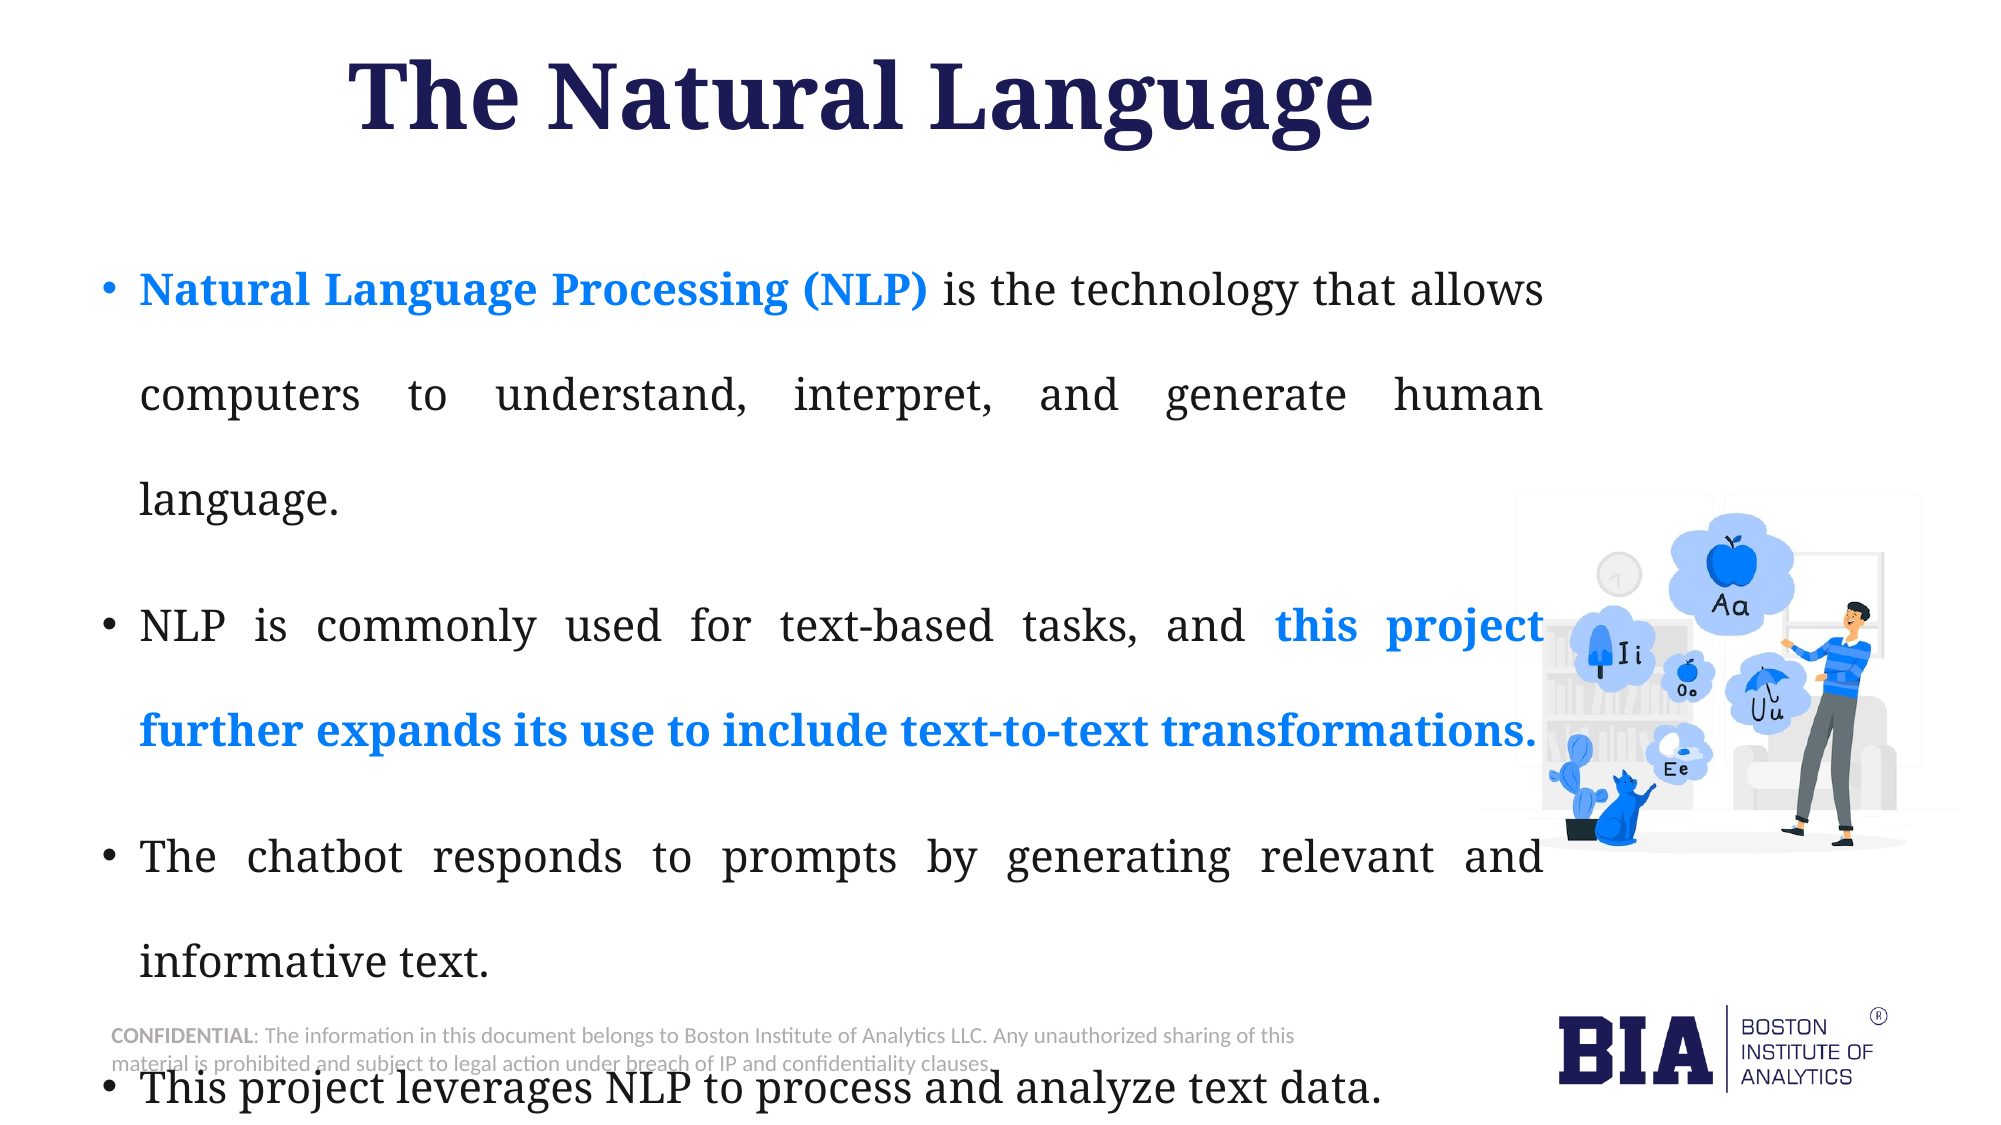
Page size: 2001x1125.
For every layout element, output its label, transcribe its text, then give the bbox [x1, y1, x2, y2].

title The Natural Language [58, 49, 1692, 151]
list Natural Language Processing (NLP) is the technology that allows computers to understand, interpret, and generate human language. NLP is commonly used for text-based tasks, and this project further expands its use to include text-to-text transformations. The chatbot responds to prompts by generating relevant and informative text. This project leverages NLP to process and analyze text data. [86, 201, 1560, 1020]
picture [1557, 1003, 1889, 1094]
picture [1479, 441, 1961, 923]
